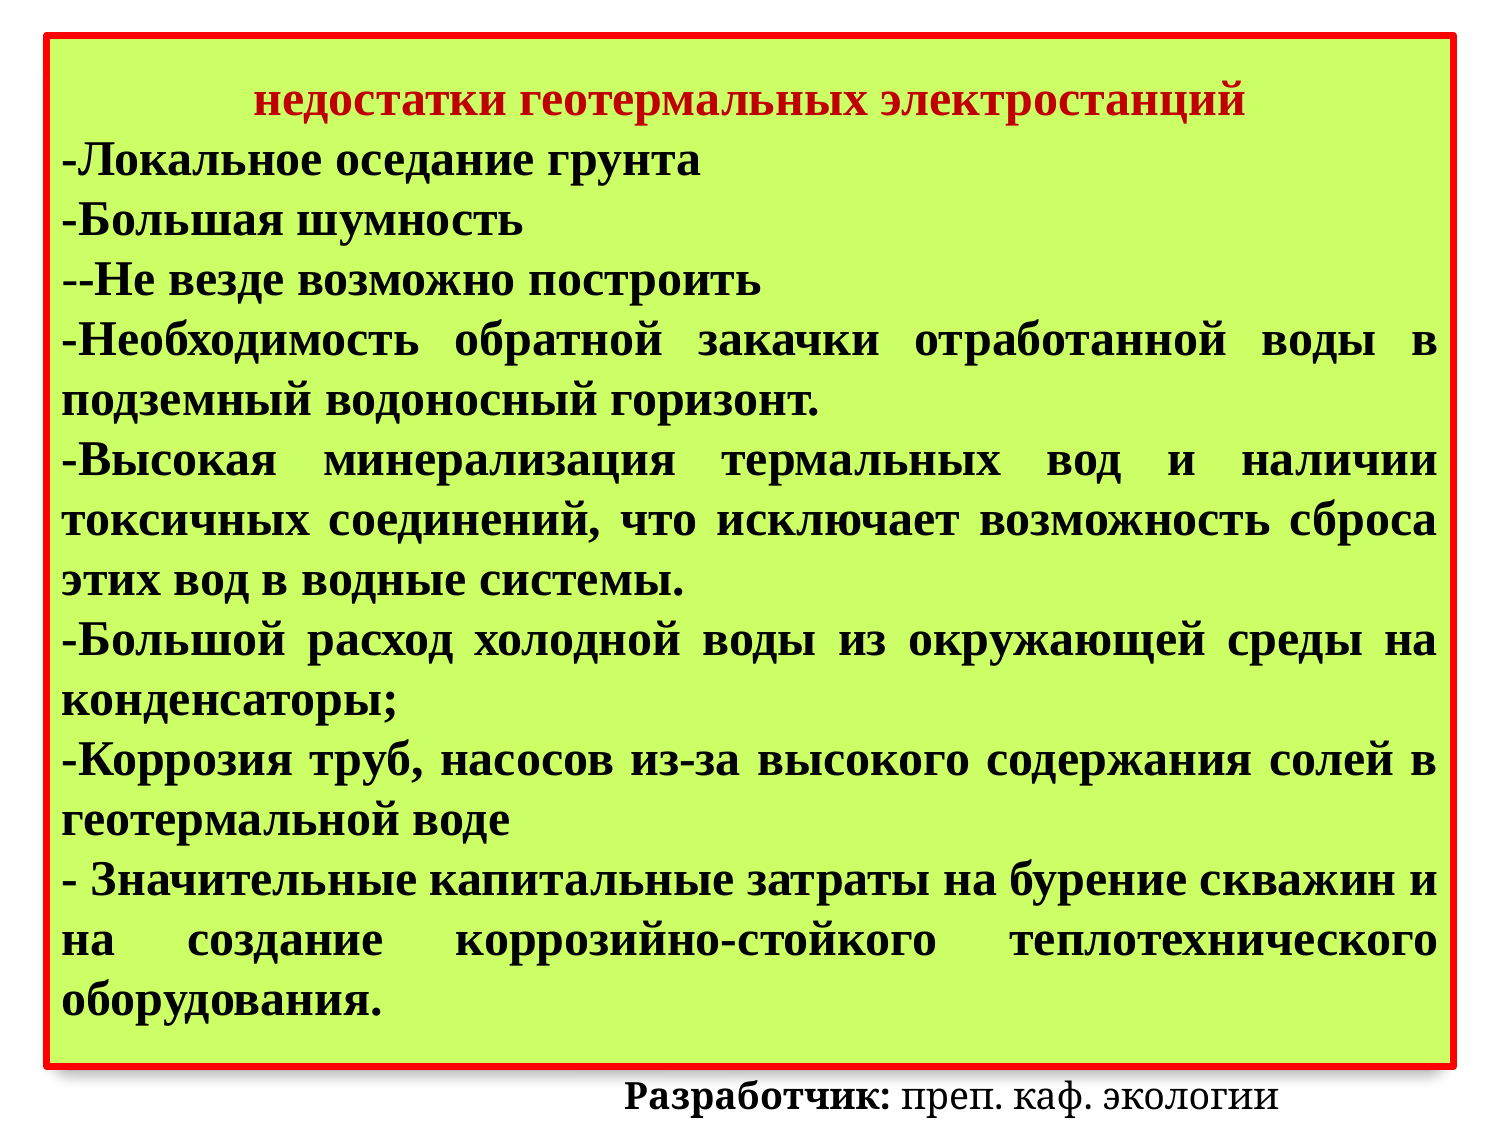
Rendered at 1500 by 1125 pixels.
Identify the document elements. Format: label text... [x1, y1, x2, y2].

text_box Разработчик: преп. каф. экологии Кирвель П.И. [609, 1064, 1443, 1125]
text_box недостатки геотермальных электростанций -Локальное оседание грунта -Большая шумность --Не везде возможно построить -Необходимость обратной закачки отработанной воды в подземный водоносный горизонт. -Высокая минерализация термальных вод и наличии токсичных соединений, что исключает возможность сброса этих вод в водные системы. -Большой расход холодной воды из окружающей среды на конденсаторы; -Коррозия труб, насосов из-за высокого содержания солей в геотермальной воде - Значительные капитальные затраты на бурение скважин и на создание коррозийно-стойкого теплотехнического оборудования. [46, 58, 1454, 1034]
text_box [43, 32, 1457, 1070]
